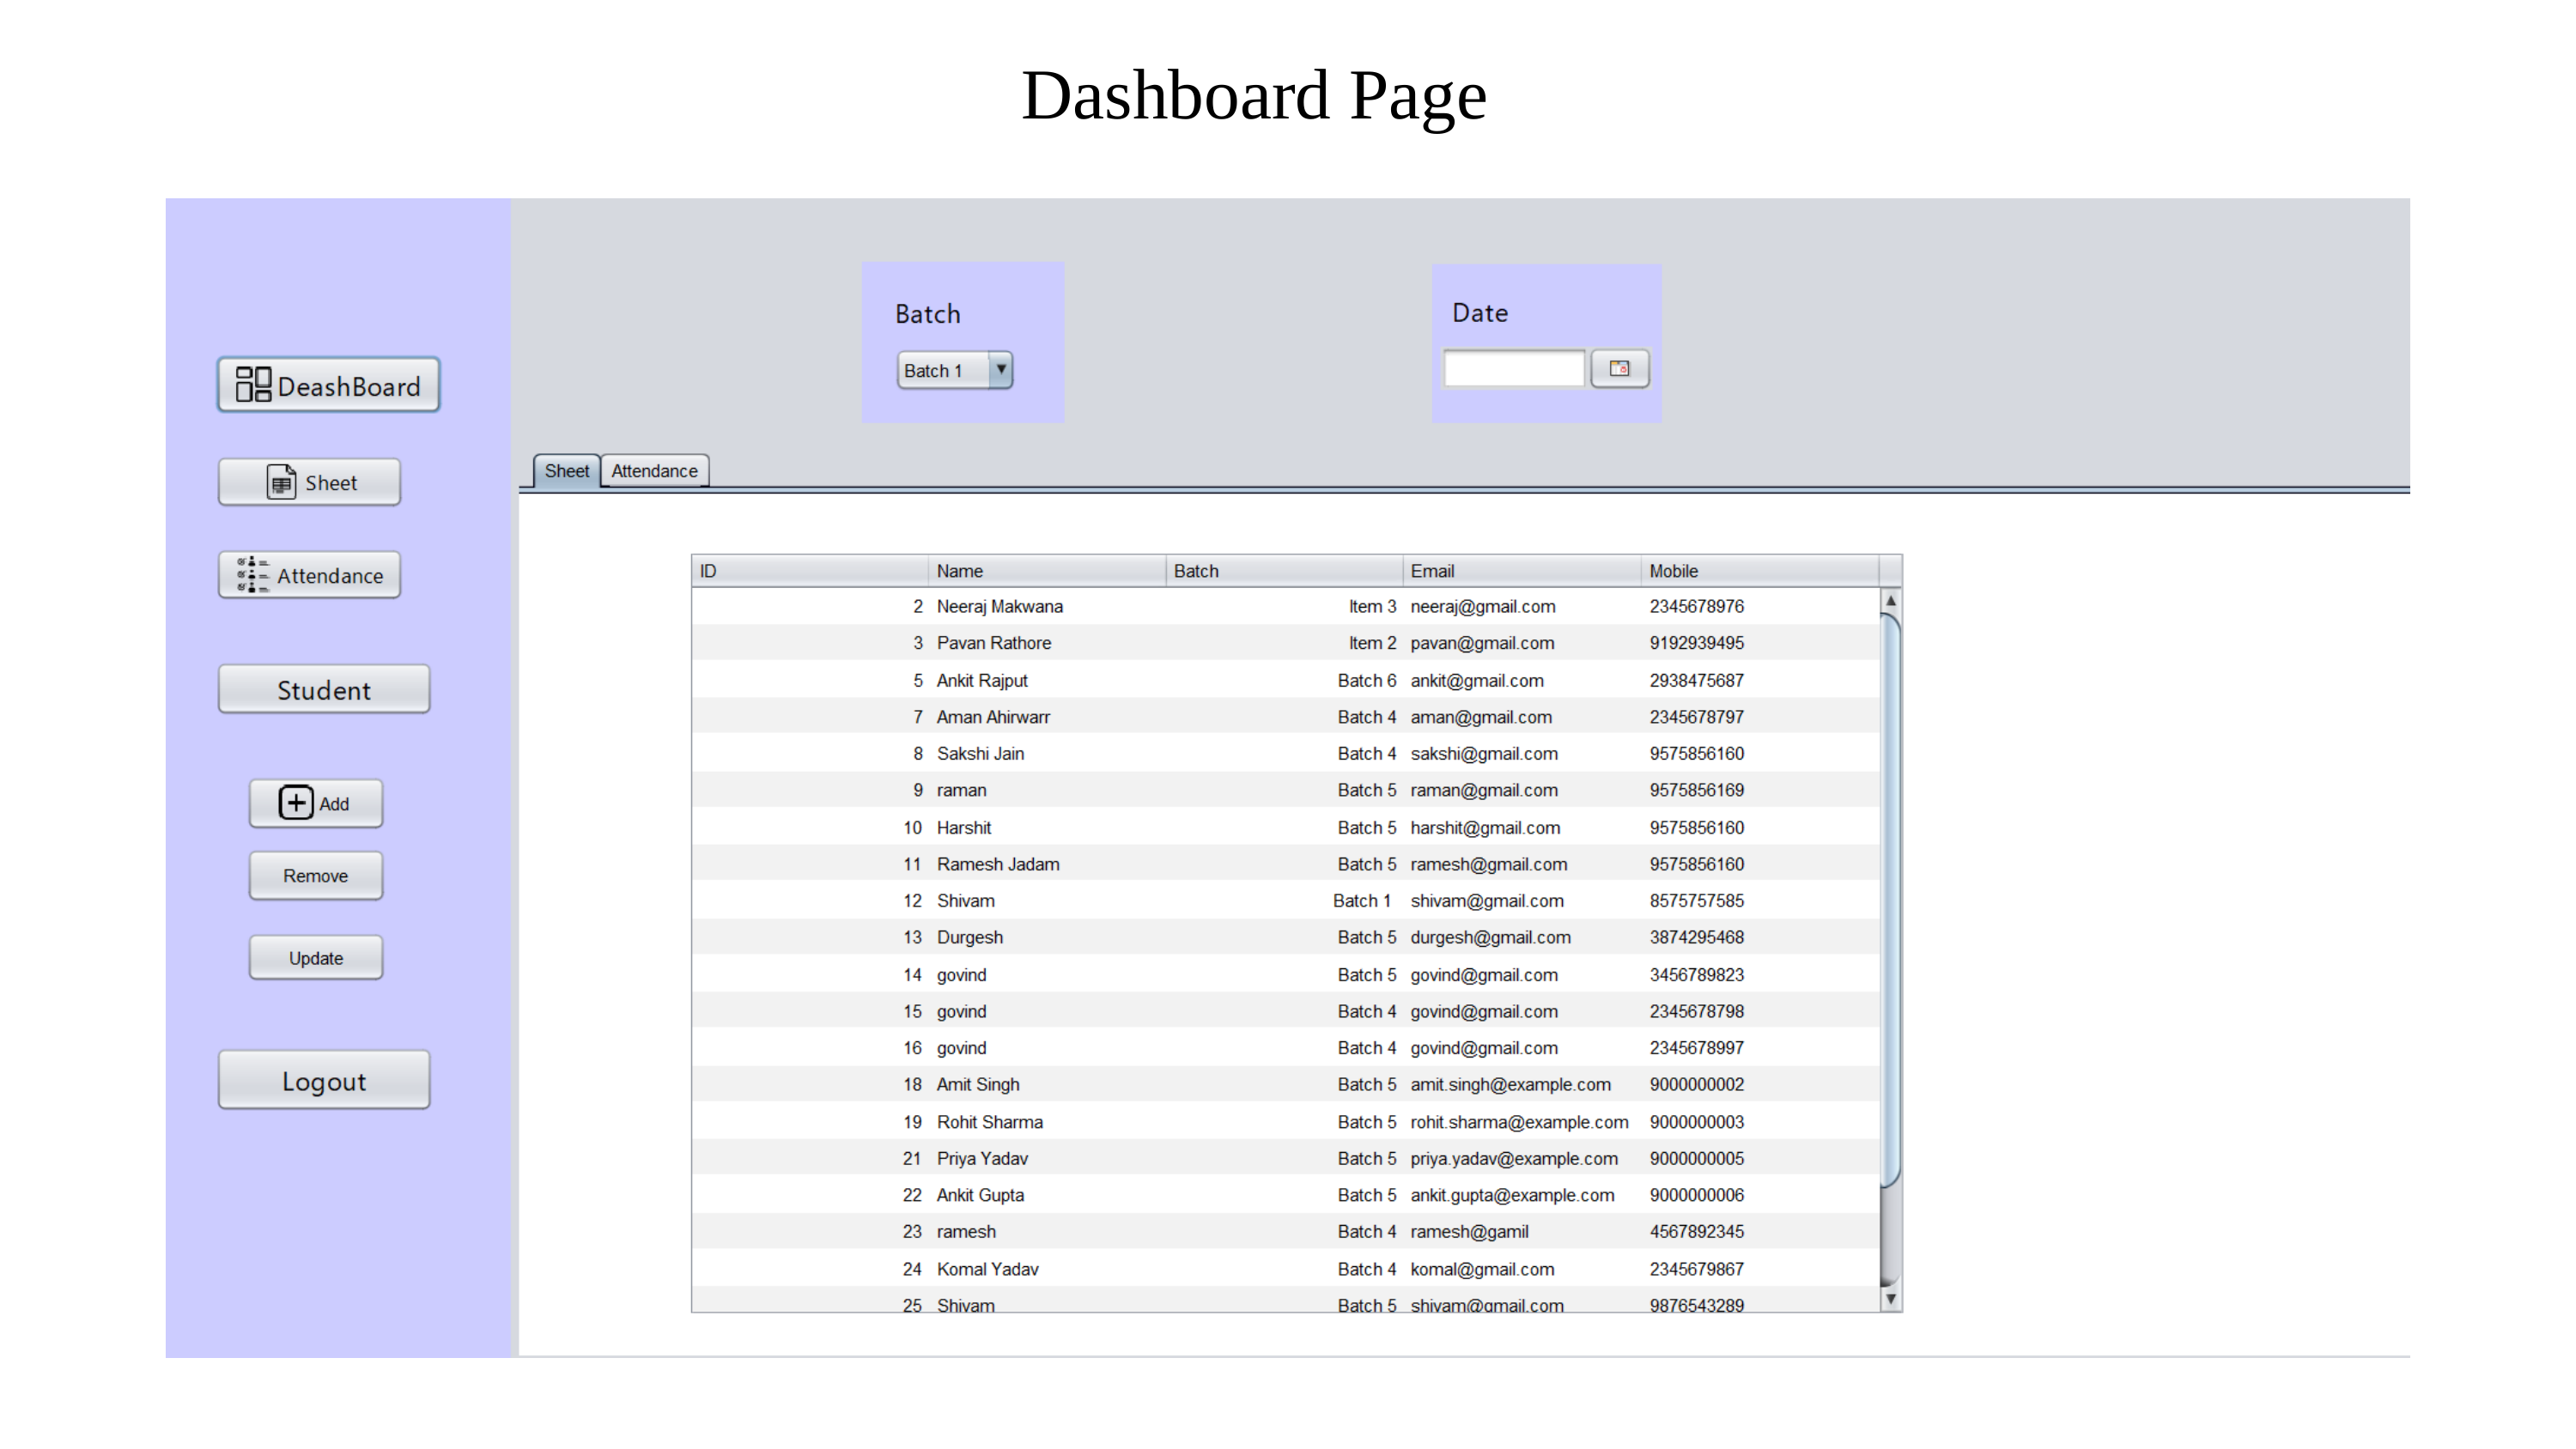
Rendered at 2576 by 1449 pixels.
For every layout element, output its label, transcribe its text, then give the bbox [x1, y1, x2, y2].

picture [166, 197, 2410, 1359]
text_box Dashboard Page [1009, 40, 1674, 140]
